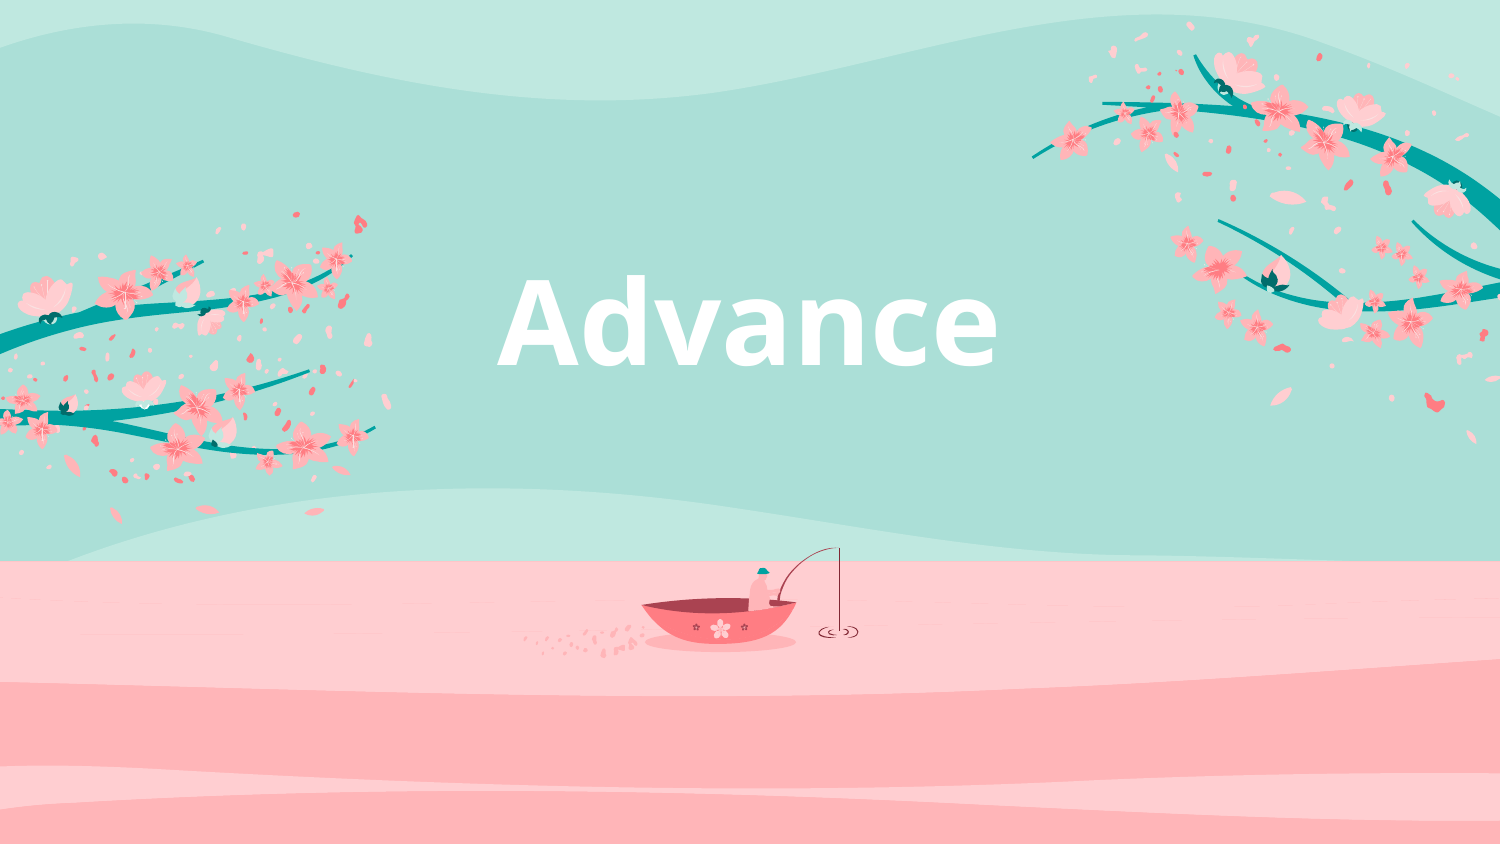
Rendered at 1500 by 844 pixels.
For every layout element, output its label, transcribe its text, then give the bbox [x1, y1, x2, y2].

title Advance [472, 230, 1027, 406]
